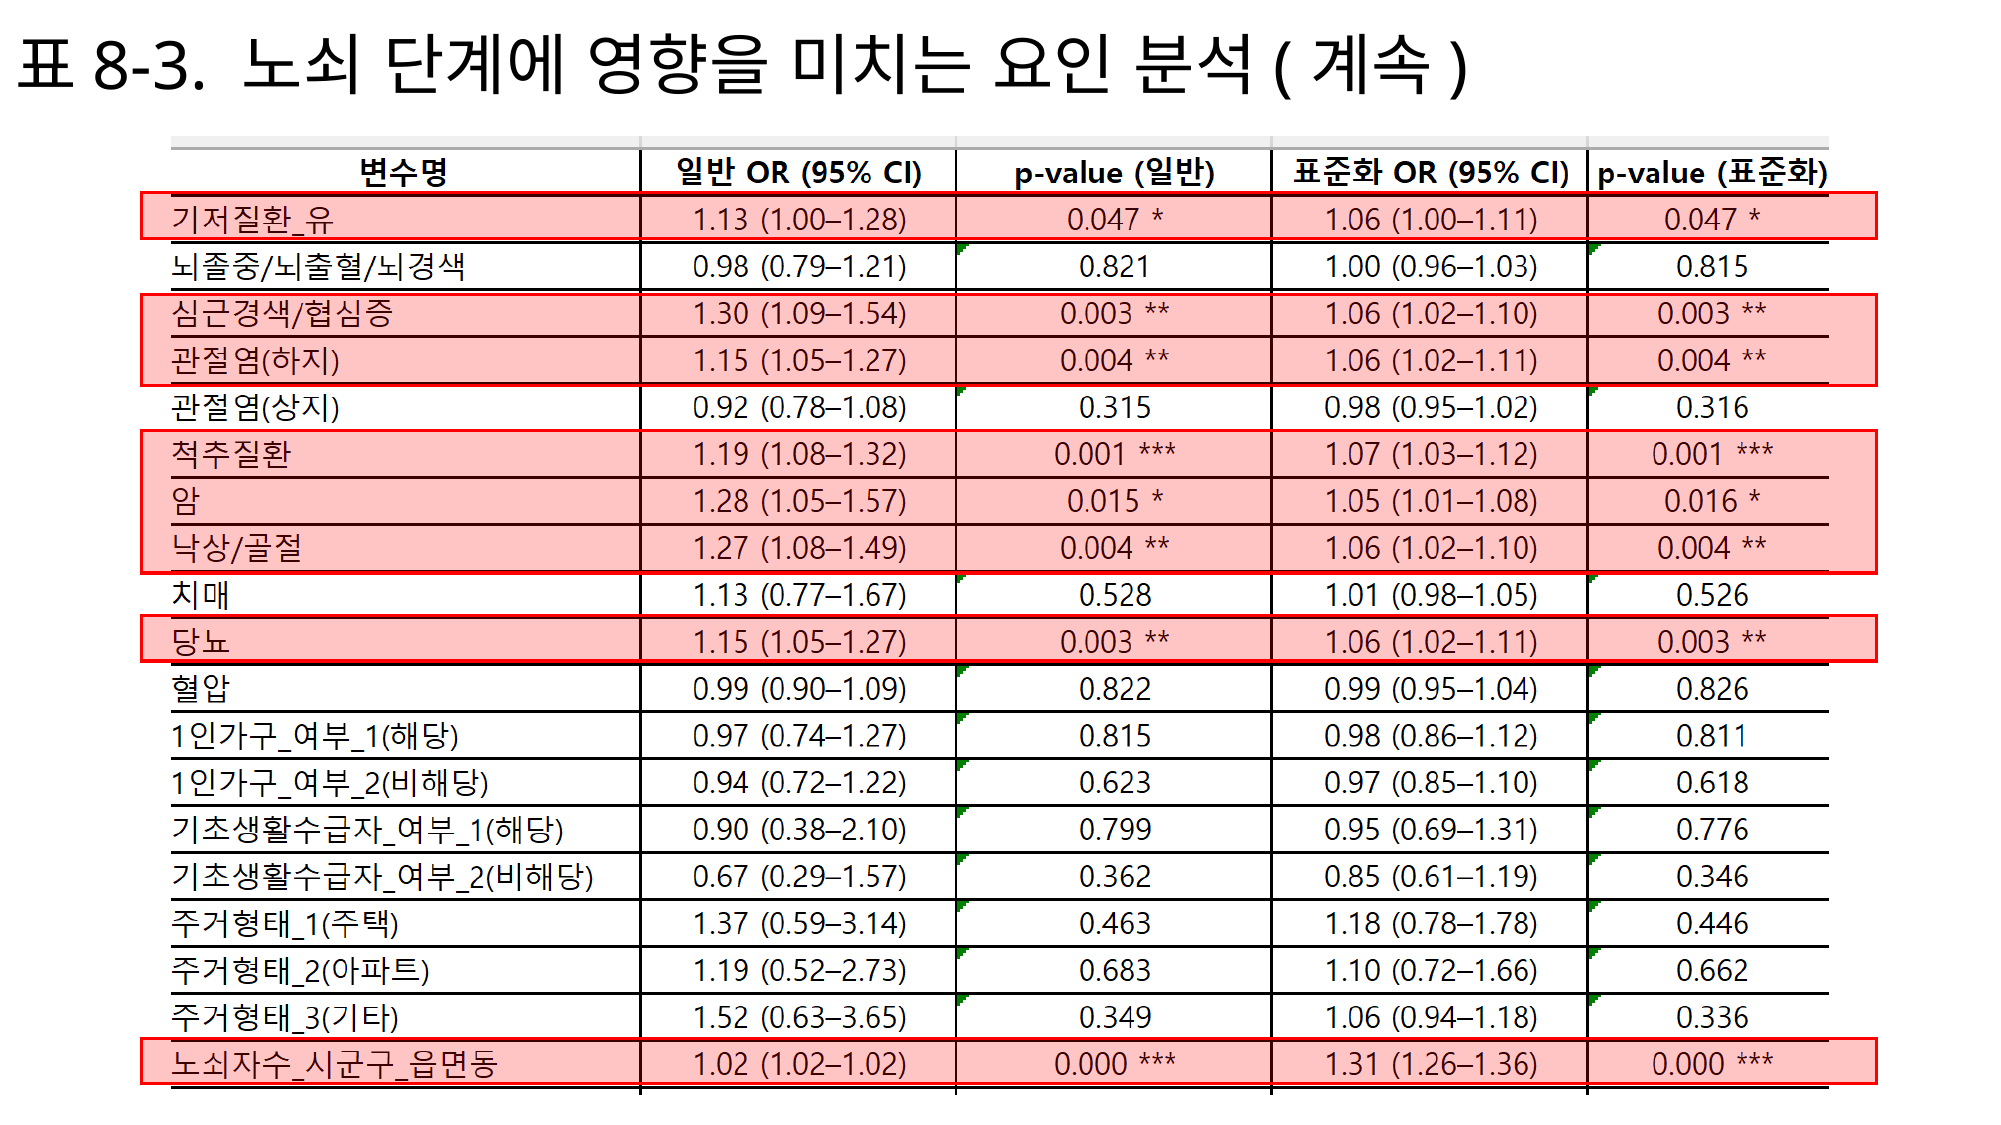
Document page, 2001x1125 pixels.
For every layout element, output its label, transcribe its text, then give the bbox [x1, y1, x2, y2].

text_box [140, 1037, 171, 1085]
text_box [1829, 191, 1878, 240]
text_box [140, 293, 171, 387]
text_box [140, 614, 171, 663]
text_box [1829, 614, 1878, 663]
text_box [140, 191, 171, 240]
text_box [1829, 429, 1878, 575]
picture [171, 135, 1829, 1096]
text_box [140, 429, 171, 575]
text_box [1829, 1037, 1878, 1085]
title 표8-3. 노쇠 단계에 영향을 미치는 요인 분석(계속) [0, 0, 2000, 137]
text_box [1829, 293, 1878, 387]
